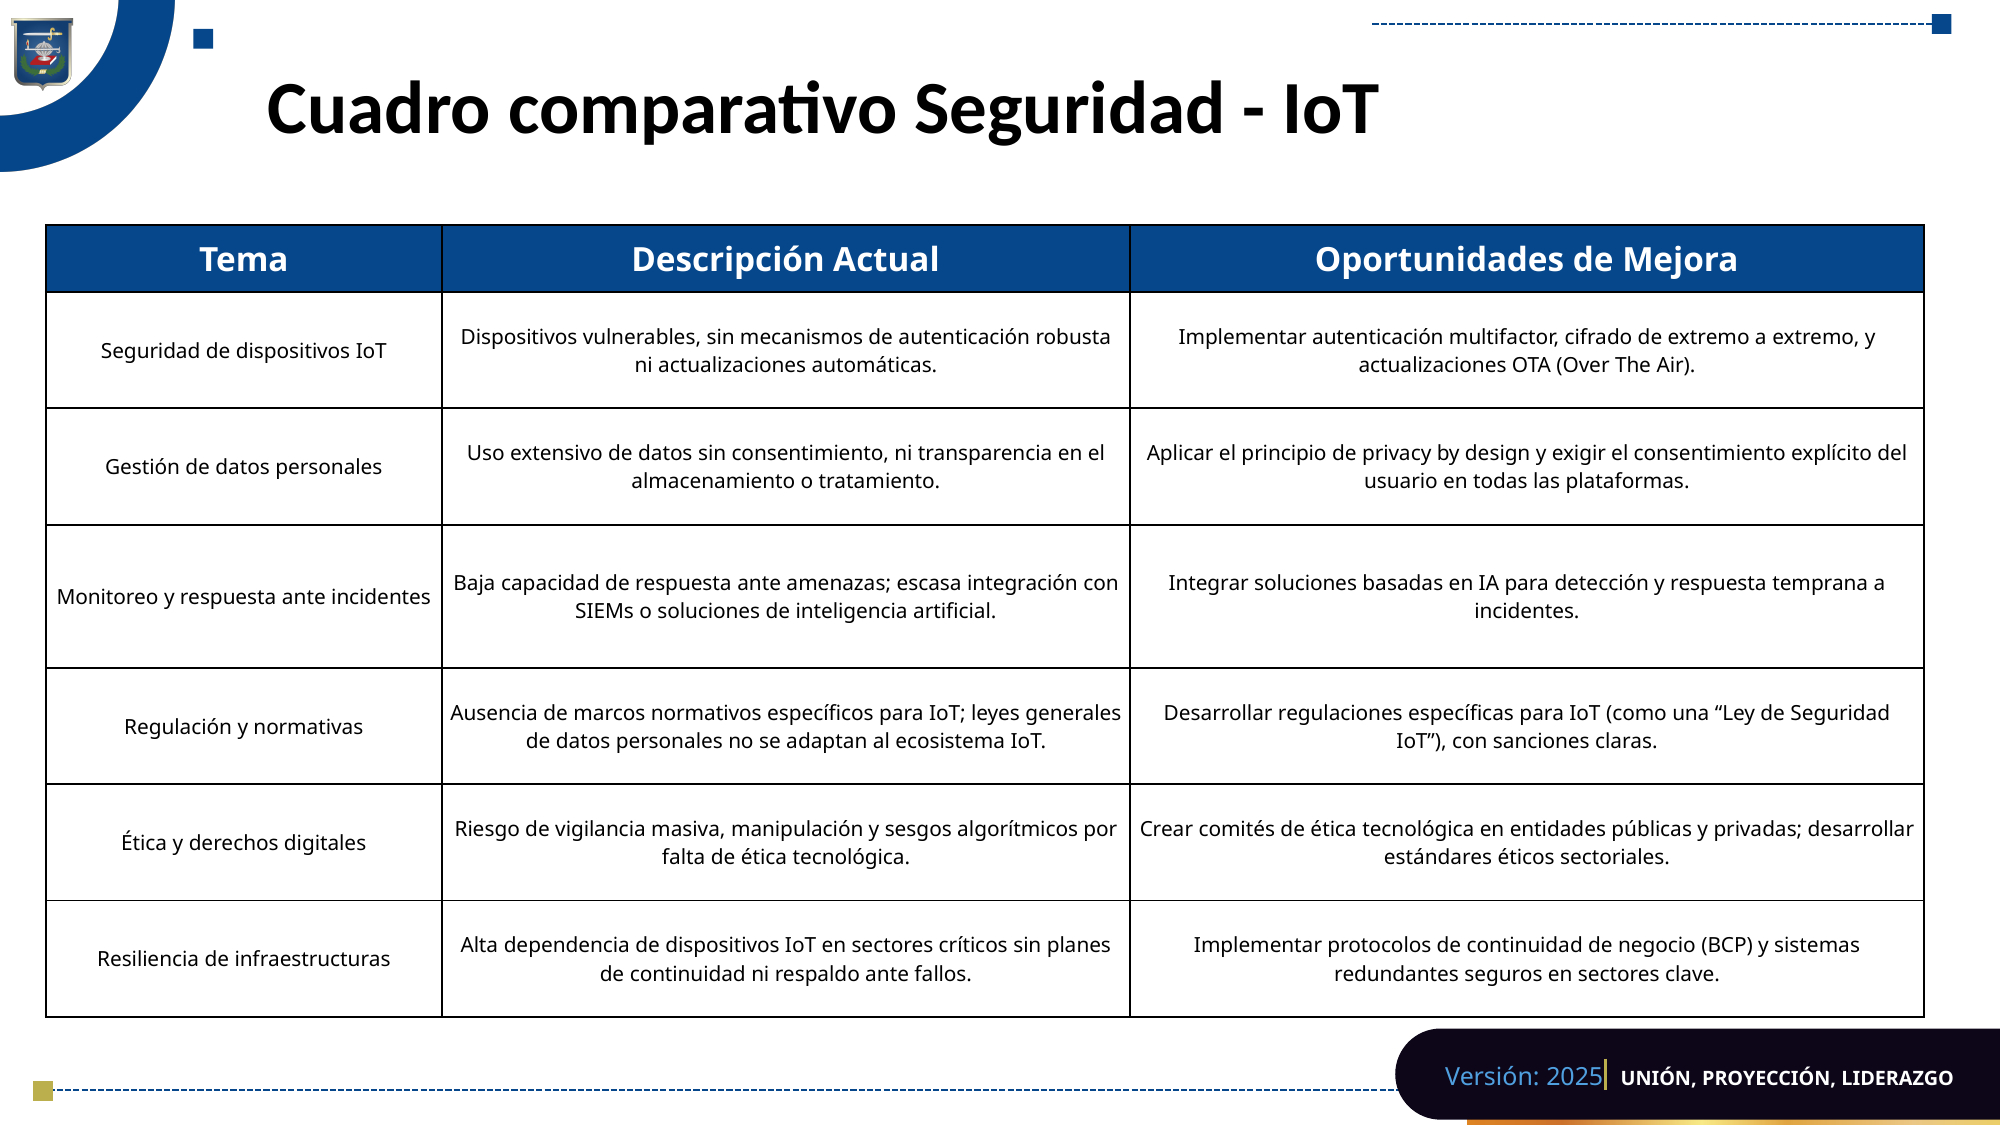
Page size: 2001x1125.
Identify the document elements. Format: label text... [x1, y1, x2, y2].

table_cell Riesgo de vigilancia masiva, manipulación y sesgos algorítmicos por falta de ética tecnológica. [443, 785, 1129, 900]
table_header Oportunidades de Mejora [1131, 226, 1923, 291]
table_cell Resiliencia de infraestructuras [47, 901, 441, 1016]
table_cell Alta dependencia de dispositivos IoT en sectores críticos sin planes de continuidad ni respaldo ante fallos. [443, 901, 1129, 1016]
table_cell Integrar soluciones basadas en IA para detección y respuesta temprana a incidentes. [1131, 526, 1923, 667]
table_cell Gestión de datos personales [47, 409, 441, 524]
table_cell Desarrollar regulaciones específicas para IoT (como una “Ley de Seguridad IoT”), con sanciones claras. [1131, 669, 1923, 783]
table_cell Baja capacidad de respuesta ante amenazas; escasa integración con SIEMs o soluciones de inteligencia artificial. [443, 526, 1129, 667]
table_cell Ética y derechos digitales [47, 785, 441, 900]
picture [0, 0, 175, 172]
picture [1467, 1120, 2000, 1125]
table_cell Aplicar el principio de privacy by design y exigir el consentimiento explícito del usuario en todas las plataformas. [1131, 409, 1923, 524]
title Cuadro comparativo Seguridad - IoT [252, 56, 1567, 158]
table_cell Crear comités de ética tecnológica en entidades públicas y privadas; desarrollar estándares éticos sectoriales. [1131, 785, 1923, 900]
table_cell Monitoreo y respuesta ante incidentes [47, 526, 441, 667]
table_header Tema [47, 226, 441, 291]
table_cell Ausencia de marcos normativos específicos para IoT; leyes generales de datos personales no se adaptan al ecosistema IoT. [443, 669, 1129, 783]
table_cell Implementar autenticación multifactor, cifrado de extremo a extremo, y actualizaciones OTA (Over The Air). [1131, 293, 1923, 407]
table_cell Uso extensivo de datos sin consentimiento, ni transparencia en el almacenamiento o tratamiento. [443, 409, 1129, 524]
table_cell Implementar protocolos de continuidad de negocio (BCP) y sistemas redundantes seguros en sectores clave. [1131, 901, 1923, 1016]
table_cell Dispositivos vulnerables, sin mecanismos de autenticación robusta ni actualizaciones automáticas. [443, 293, 1129, 407]
table_cell Seguridad de dispositivos IoT [47, 293, 441, 407]
table_header Descripción Actual [443, 226, 1129, 291]
table_cell Regulación y normativas [47, 669, 441, 783]
